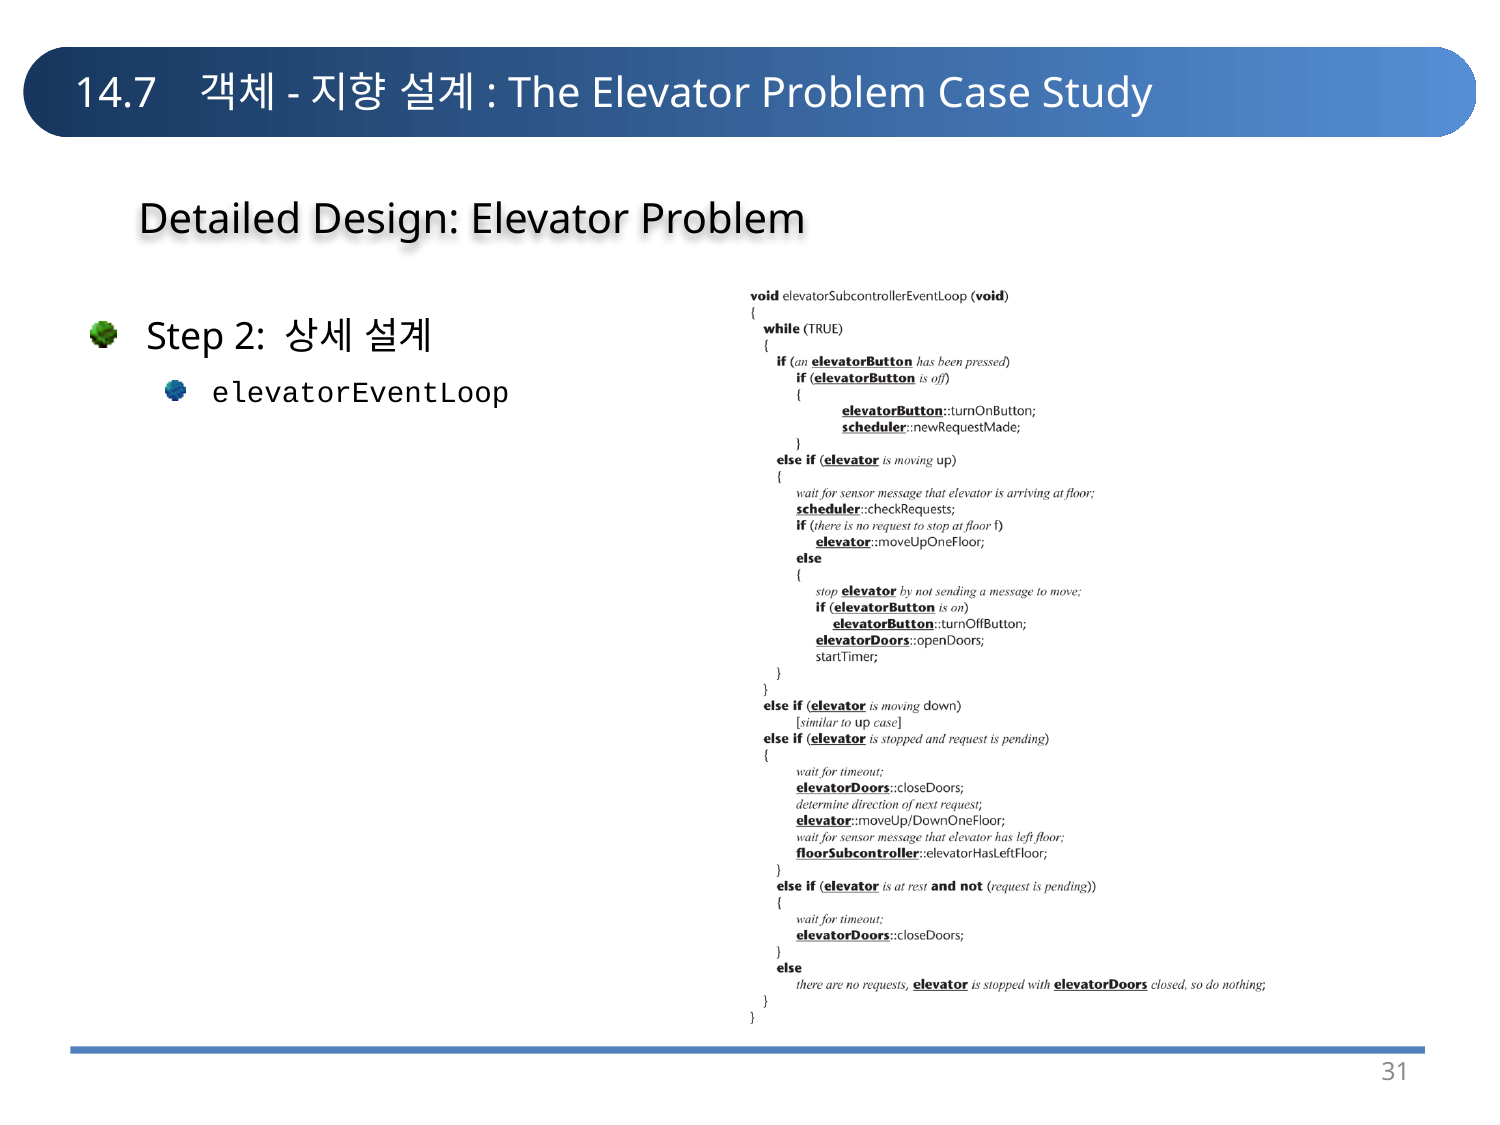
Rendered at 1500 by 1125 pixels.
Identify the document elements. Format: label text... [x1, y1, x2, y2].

picture [90, 321, 117, 348]
picture [749, 290, 1265, 1024]
list Step 2: 상세 설계 elevatorEventLoop [75, 290, 621, 1005]
title 14.7 객체-지향 설계: The Elevator Problem Case Study [59, 56, 1410, 126]
slide_number 31 [1074, 1042, 1425, 1103]
list Detailed Design: Elevator Problem [60, 180, 885, 255]
picture [165, 380, 186, 401]
